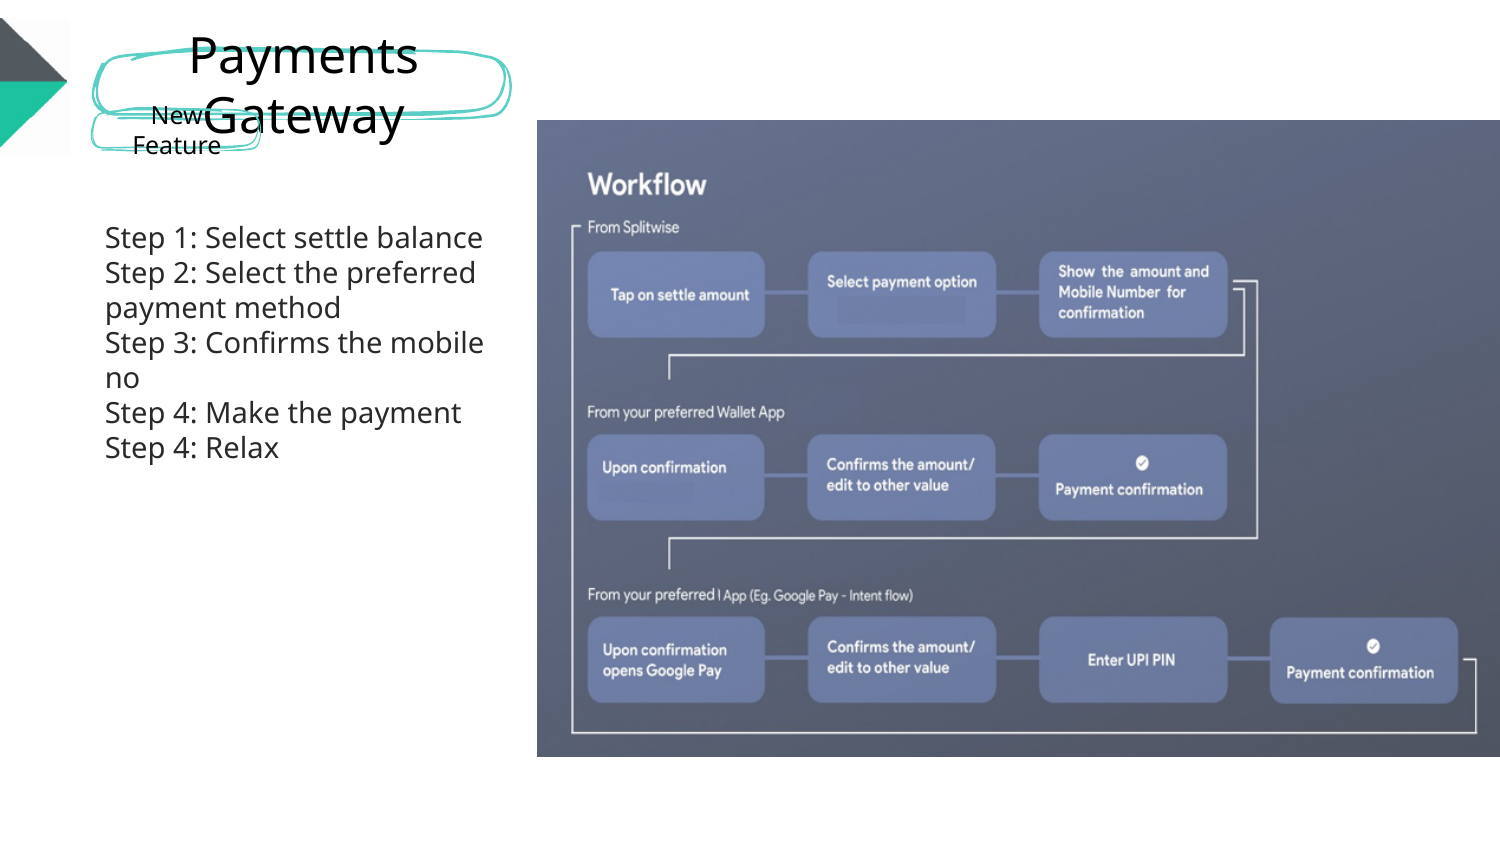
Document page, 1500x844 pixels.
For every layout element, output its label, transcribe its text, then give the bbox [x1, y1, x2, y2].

text_box Payments Gateway [91, 46, 512, 120]
text_box New Feature [90, 107, 262, 152]
picture [537, 120, 1500, 758]
text_box Payments Gateway [110, 112, 256, 121]
picture [0, 3, 71, 156]
text_box Step 1: Select settle balance Step 2: Select the preferred payment method Step 3: Confirms the mobile no Step 4: Make the payment Step 4: Relax [90, 212, 518, 472]
